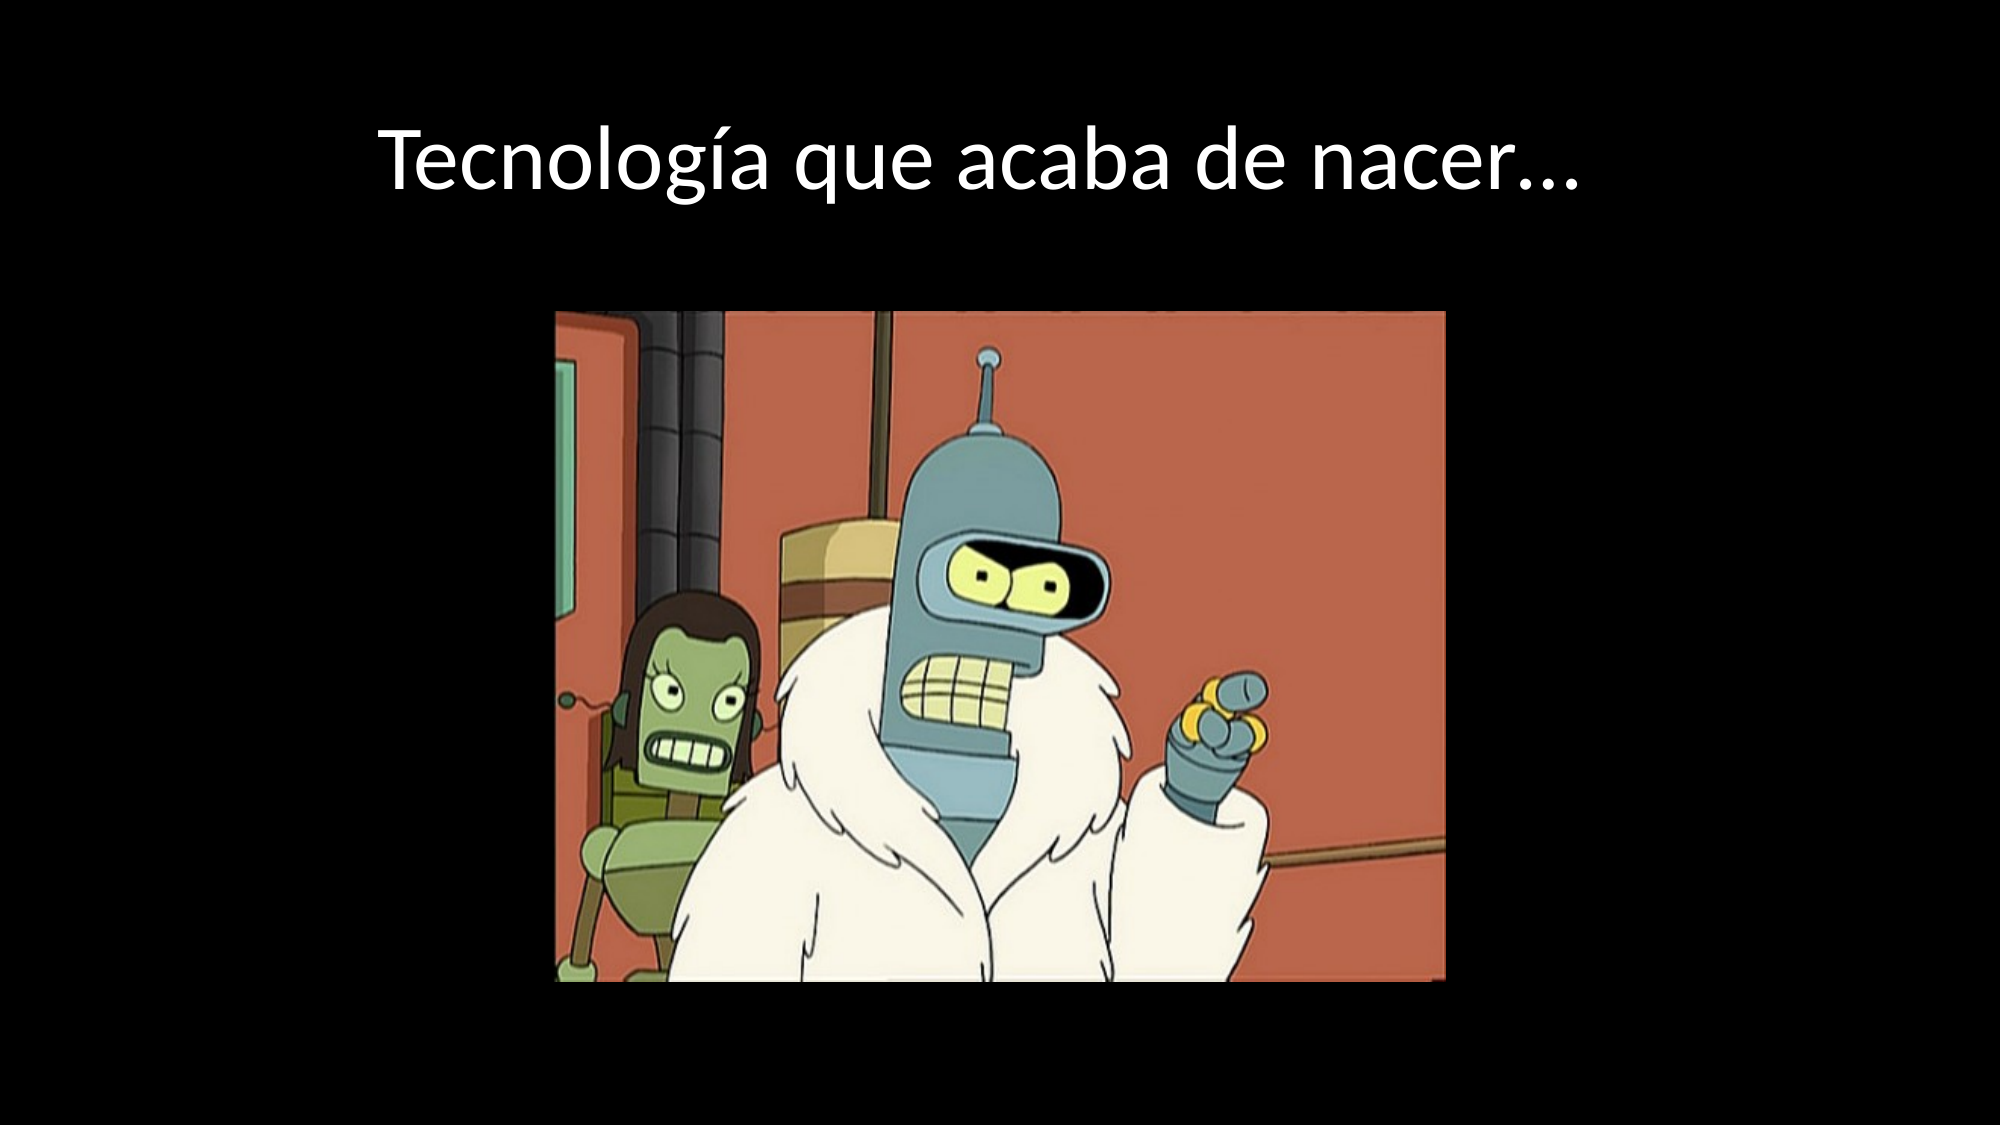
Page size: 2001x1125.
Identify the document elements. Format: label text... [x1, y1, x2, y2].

picture [553, 311, 1447, 982]
text_box Tecnología que acaba de nacer… [117, 50, 1843, 269]
